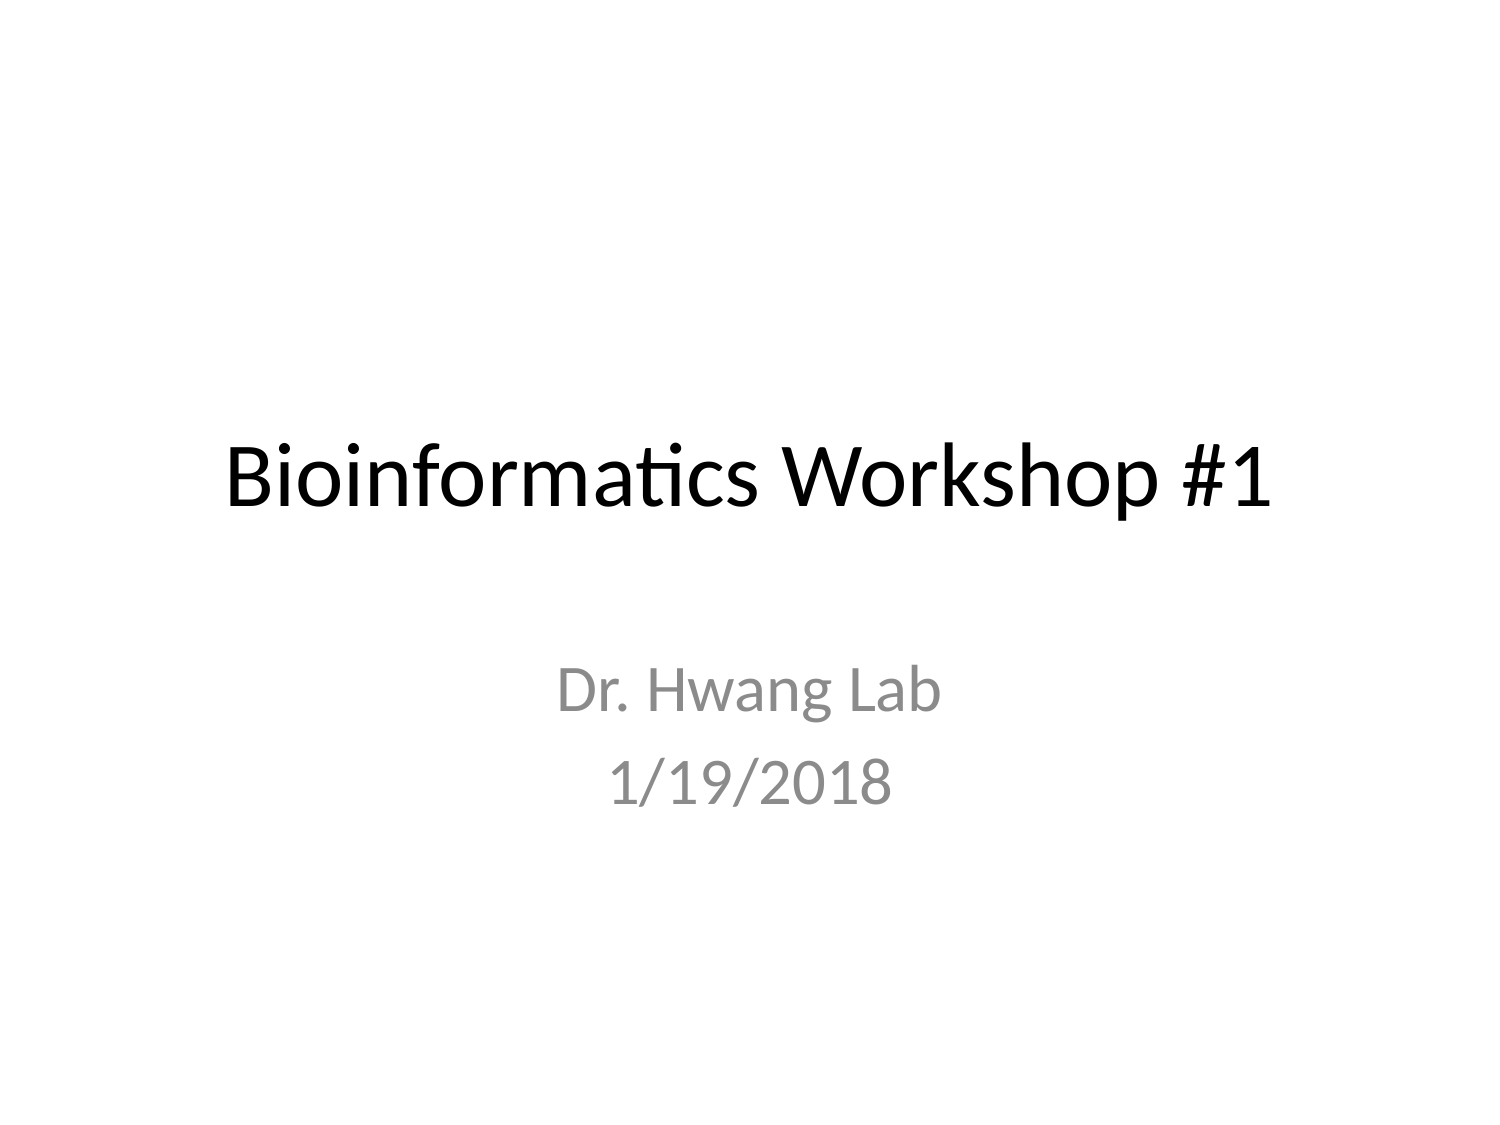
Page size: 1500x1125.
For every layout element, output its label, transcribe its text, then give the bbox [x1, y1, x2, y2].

title Bioinformatics Workshop #1 [112, 349, 1388, 591]
subtitle Dr. Hwang Lab 1/19/2018 [225, 637, 1275, 925]
